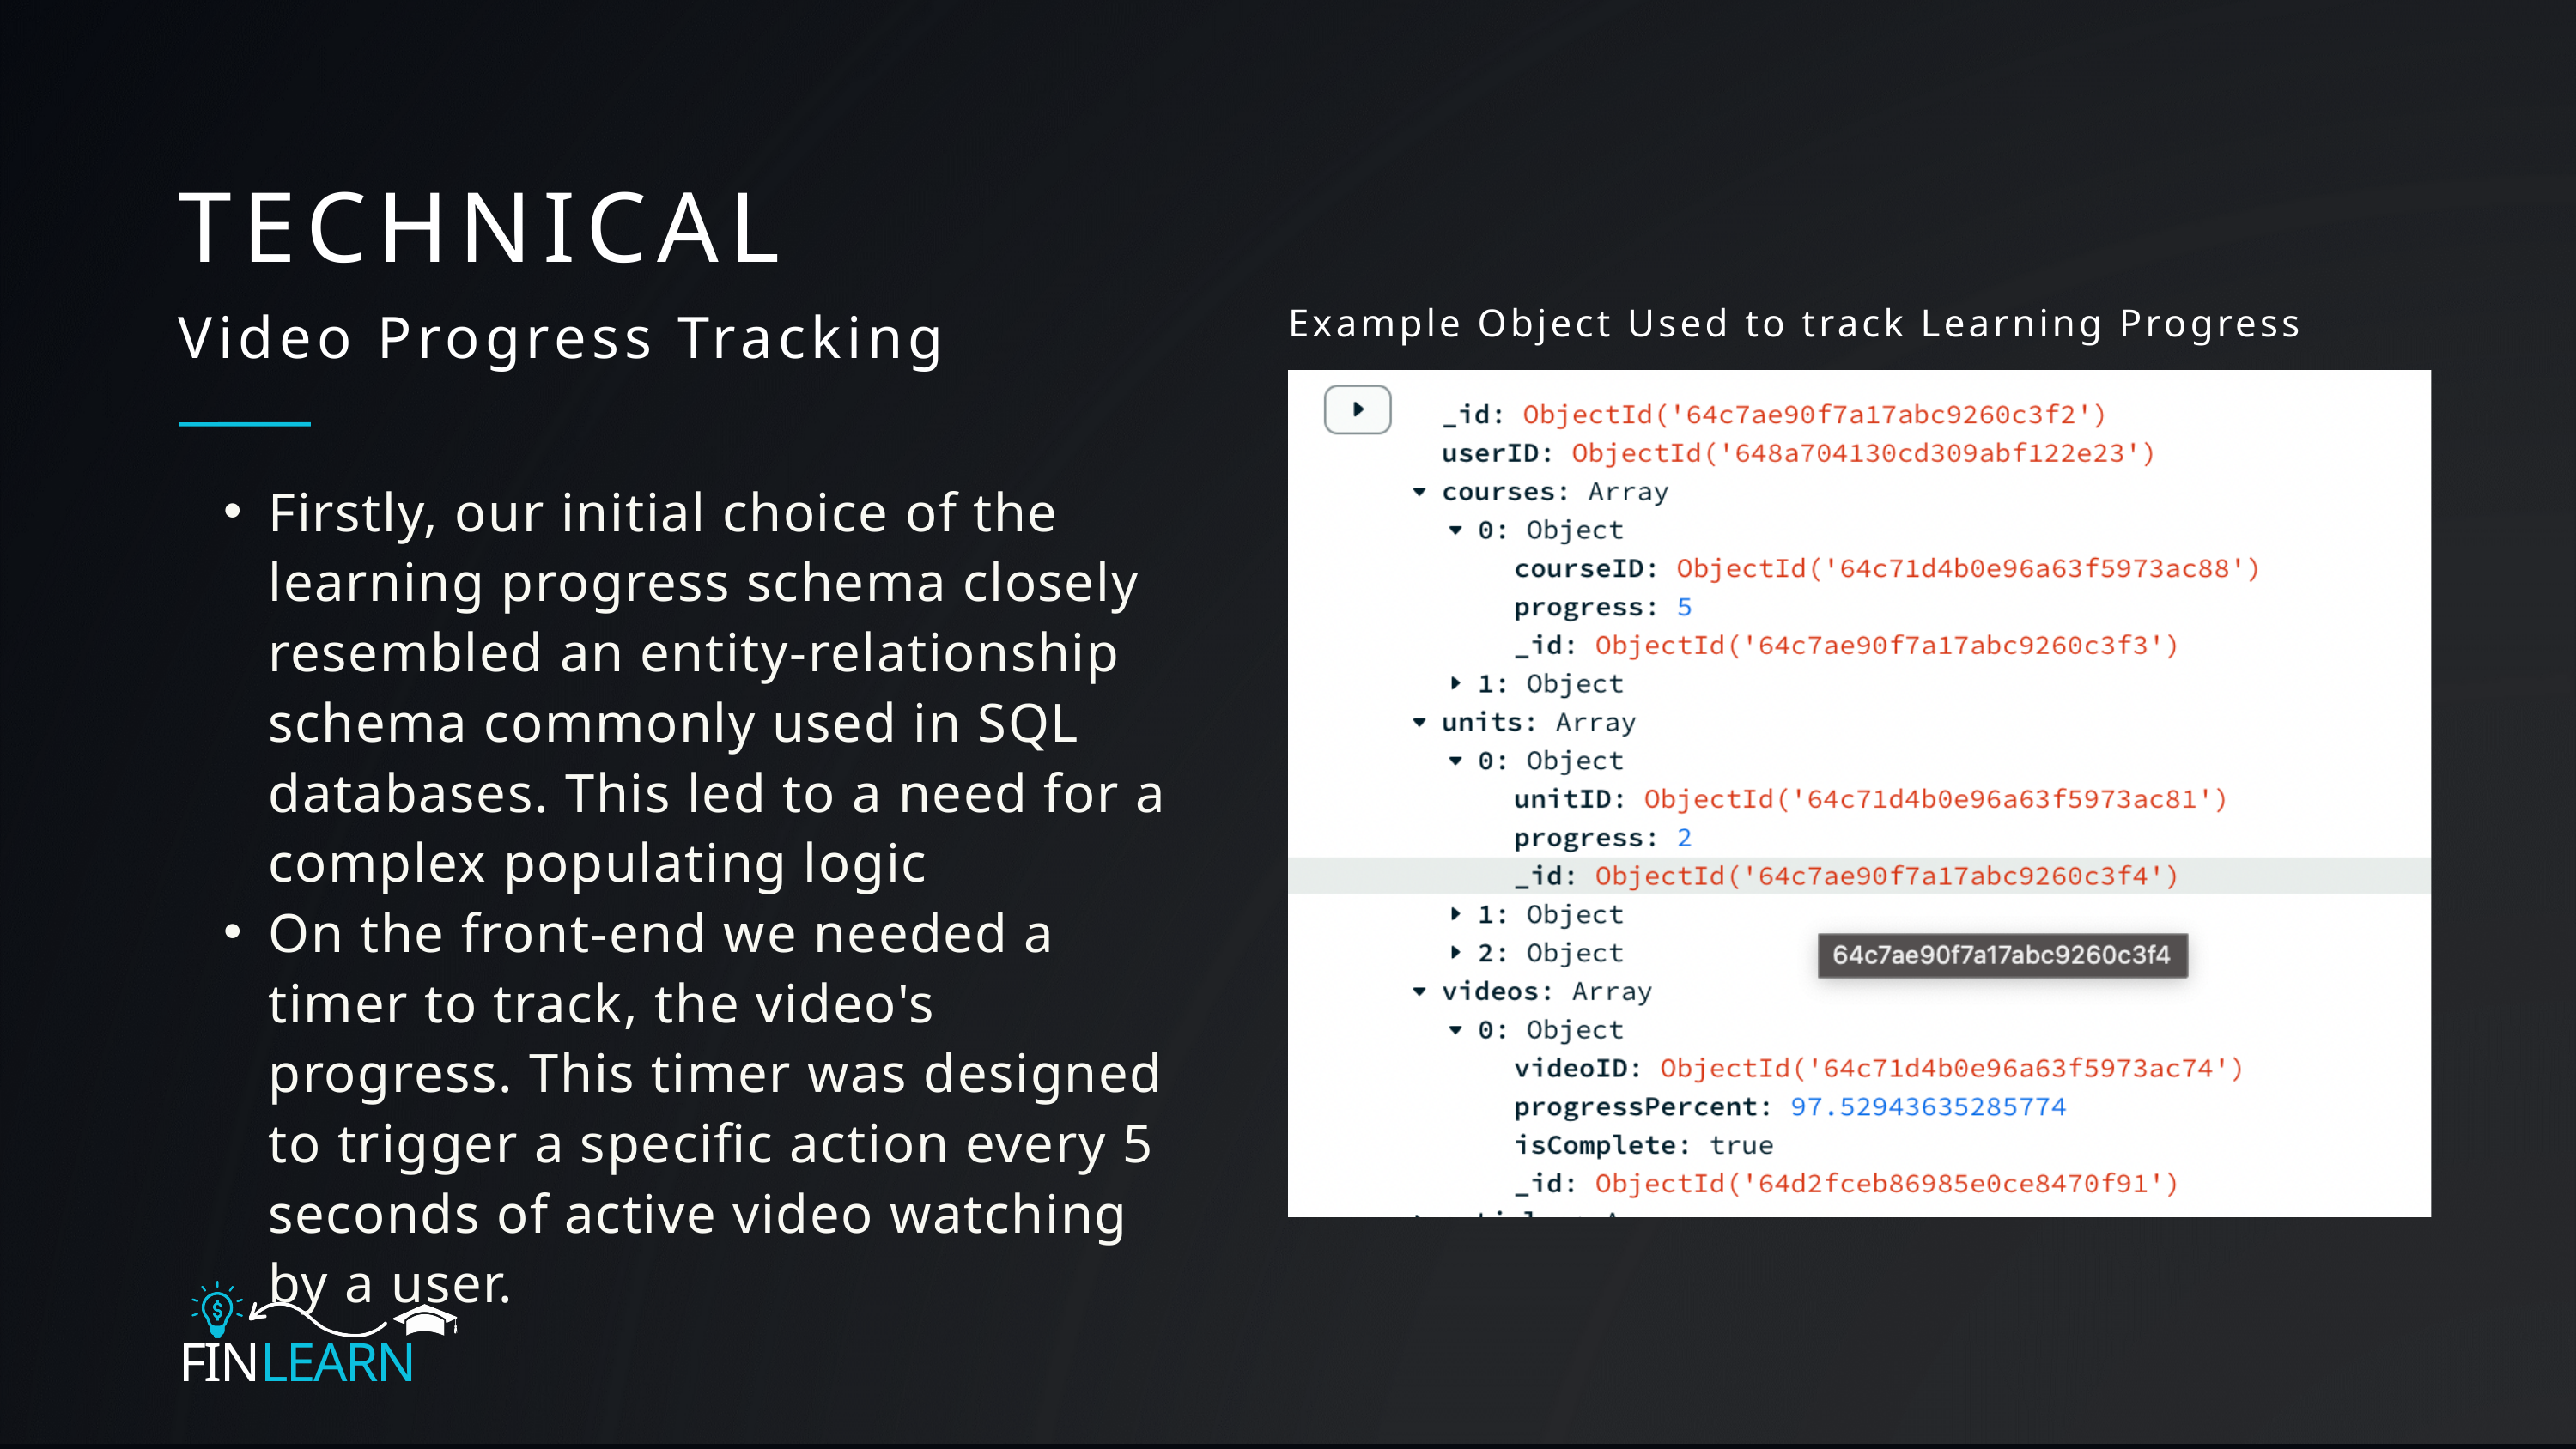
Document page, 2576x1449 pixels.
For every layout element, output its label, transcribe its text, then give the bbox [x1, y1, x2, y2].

text_box Firstly, our initial choice of the learning progress schema closely resembled an entity-relationship schema commonly used in SQL databases. This led to a need for a complex populating logic On the front-end we needed a timer to track, the video's progress. This timer was designed to trigger a specific action every 5 seconds of active video watching by a user. [179, 471, 1196, 1449]
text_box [178, 1280, 458, 1403]
text_box Video Progress Tracking [178, 304, 1223, 370]
text_box [0, 0, 2576, 1444]
text_box [1288, 370, 2432, 1217]
text_box Example Object Used to track Learning Progress [1287, 301, 2332, 345]
text_box TECHNICAL [178, 157, 1223, 282]
